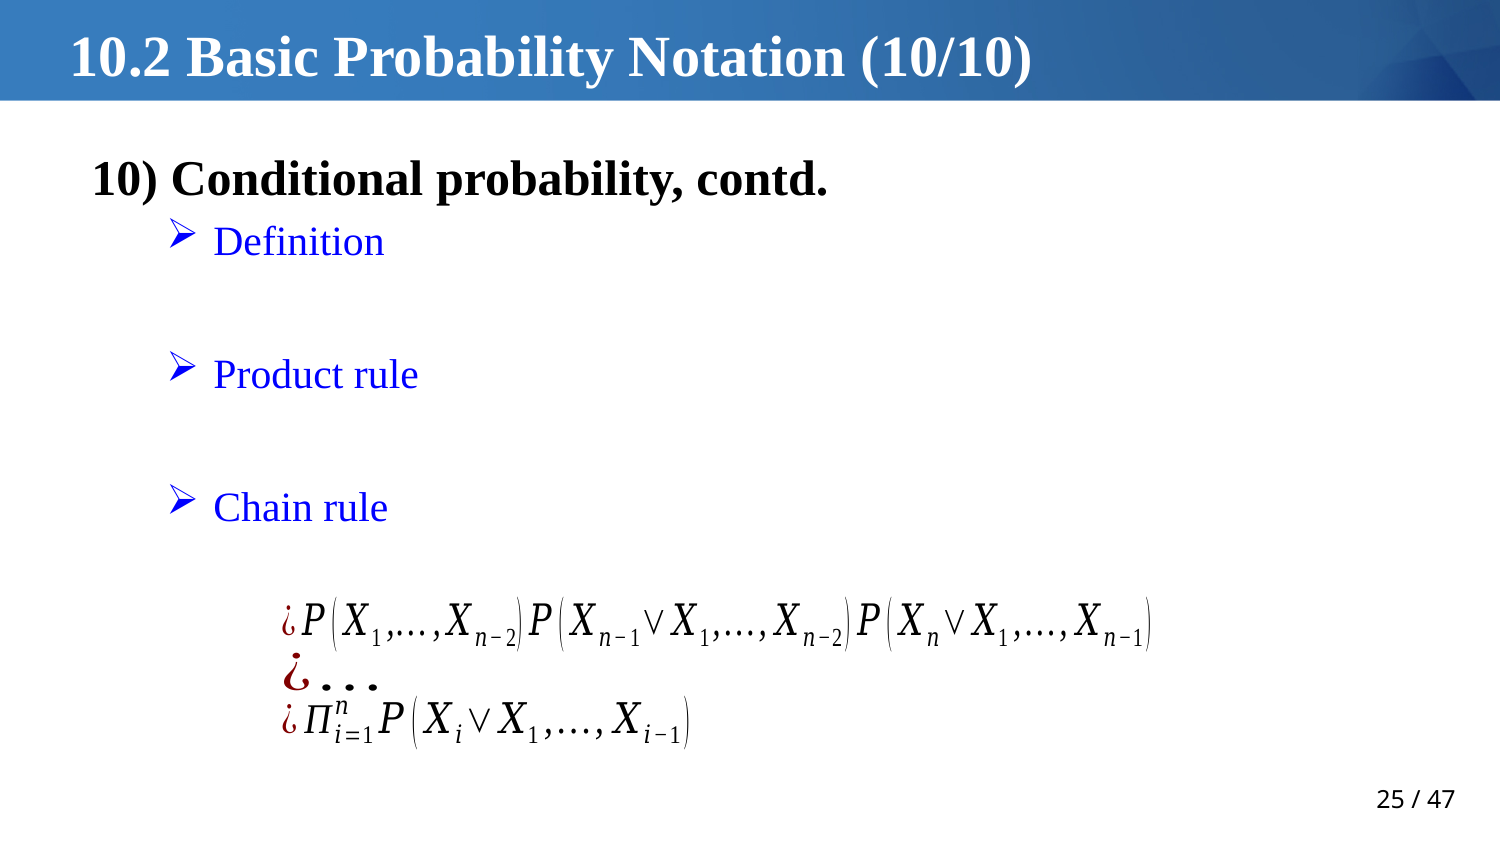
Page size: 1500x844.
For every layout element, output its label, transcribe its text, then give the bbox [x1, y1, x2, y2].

picture [0, 0, 1500, 103]
title 10.2 Basic Probability Notation (10/10) [55, 10, 1378, 95]
